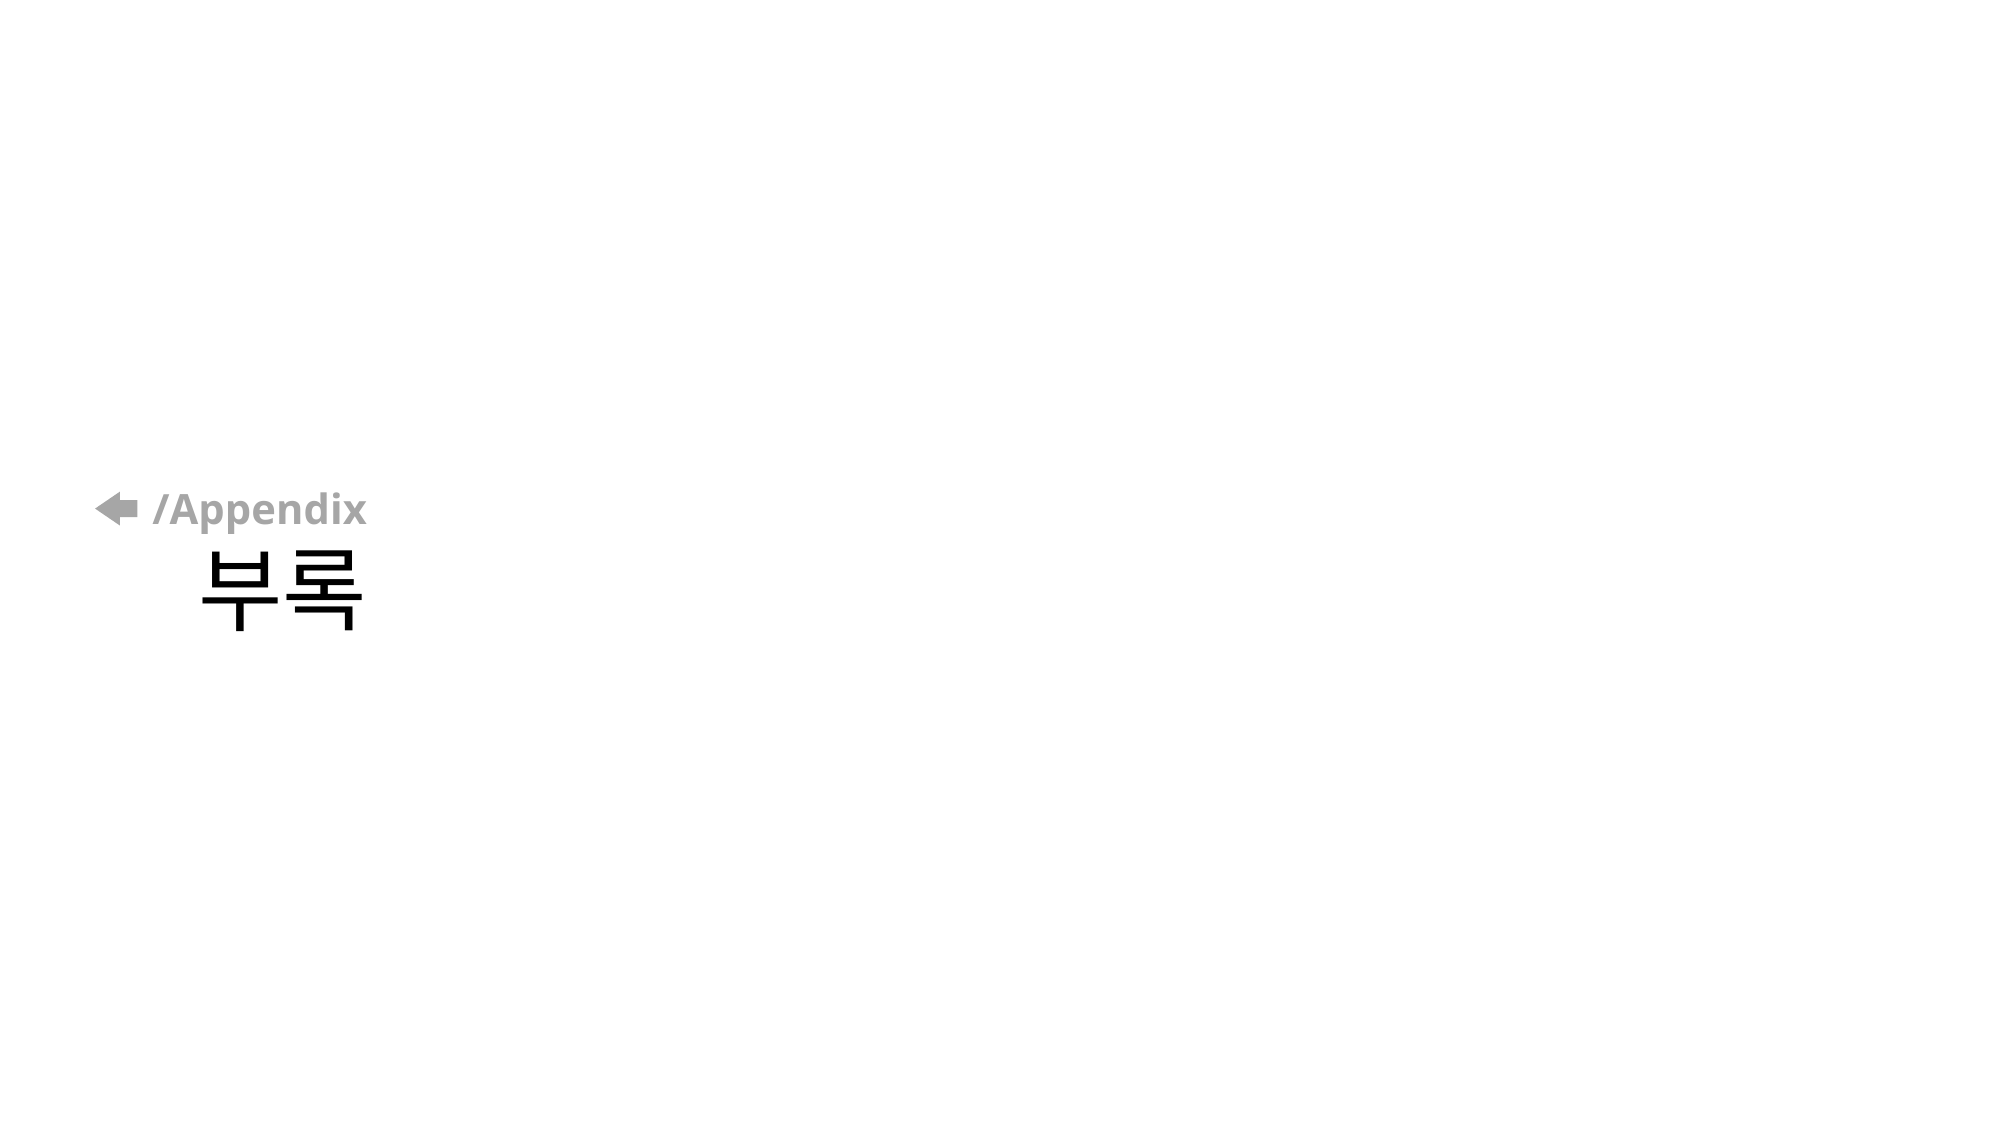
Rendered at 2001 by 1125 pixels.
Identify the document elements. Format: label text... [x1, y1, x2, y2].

text_box [93, 489, 139, 528]
title /Appendix 부록 [137, 453, 1863, 672]
